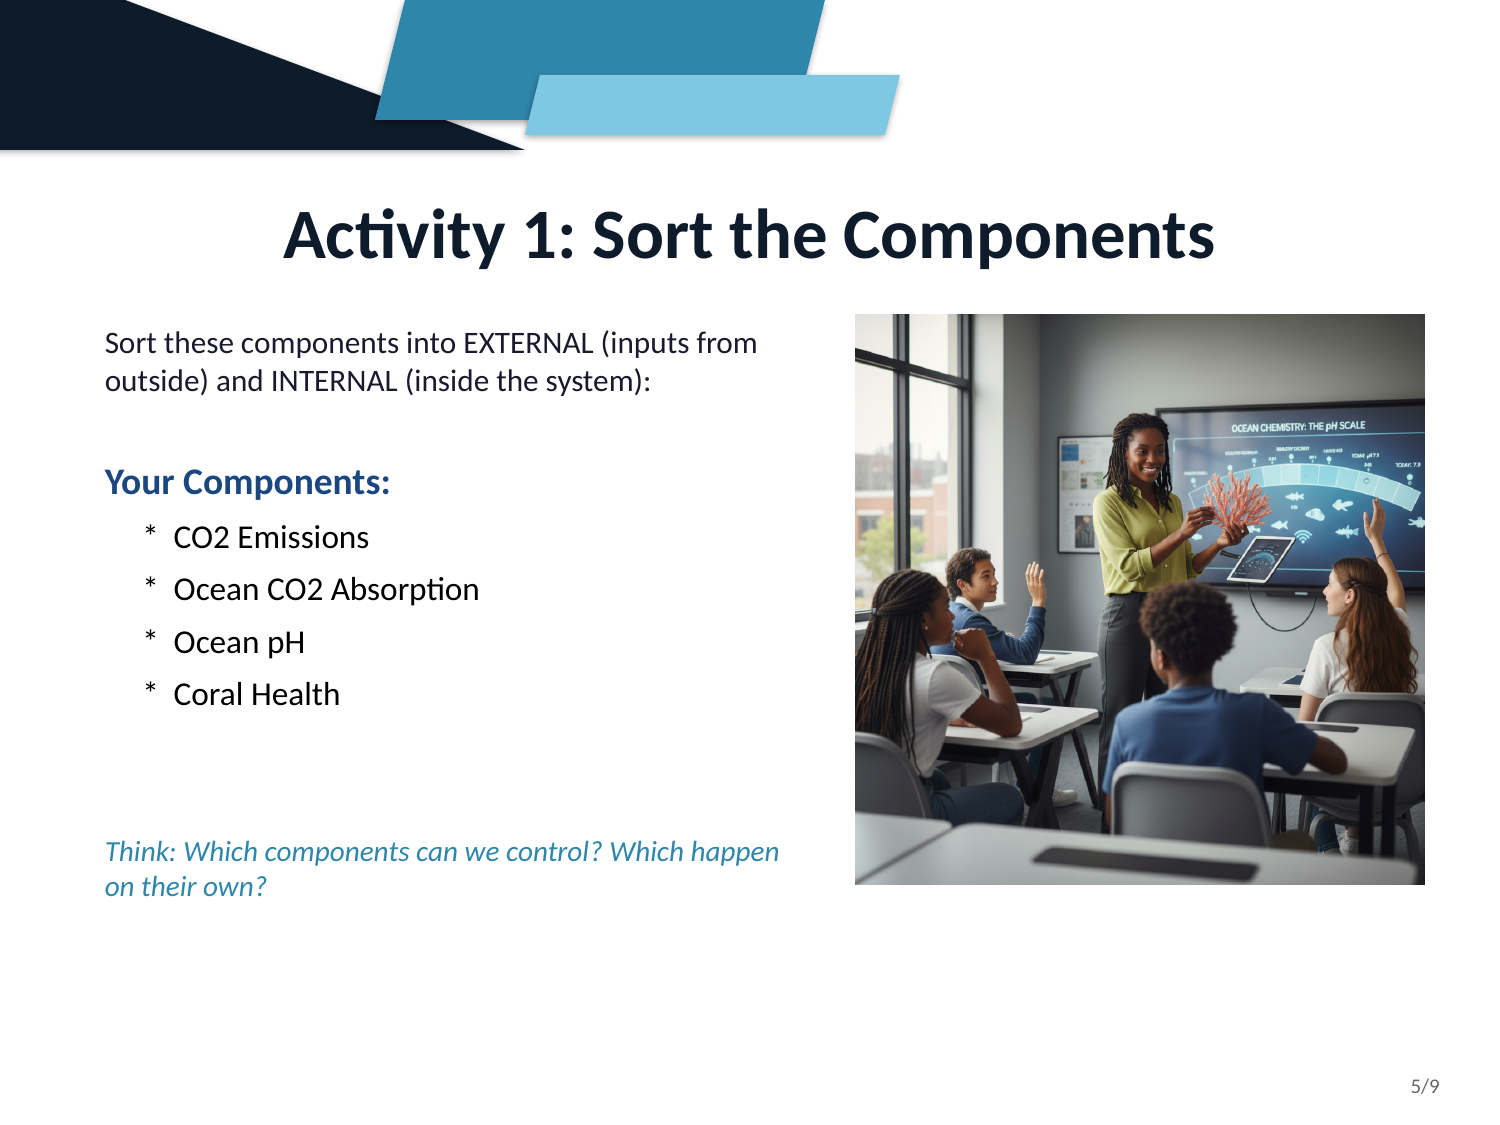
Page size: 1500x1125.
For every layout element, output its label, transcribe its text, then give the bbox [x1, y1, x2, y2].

text_box Think: Which components can we control? Which happen on their own? [89, 824, 810, 910]
text_box [524, 74, 901, 136]
text_box Your Components: * CO2 Emissions * Ocean CO2 Absorption * Ocean pH * Coral Health [89, 449, 810, 720]
text_box 5/9 [1395, 1065, 1455, 1105]
text_box [0, 0, 526, 151]
text_box Sort these components into EXTERNAL (inputs from outside) and INTERNAL (inside the system): [89, 314, 810, 405]
text_box [374, 0, 826, 121]
text_box Activity 1: Sort the Components [268, 179, 1232, 280]
picture [854, 314, 1426, 886]
